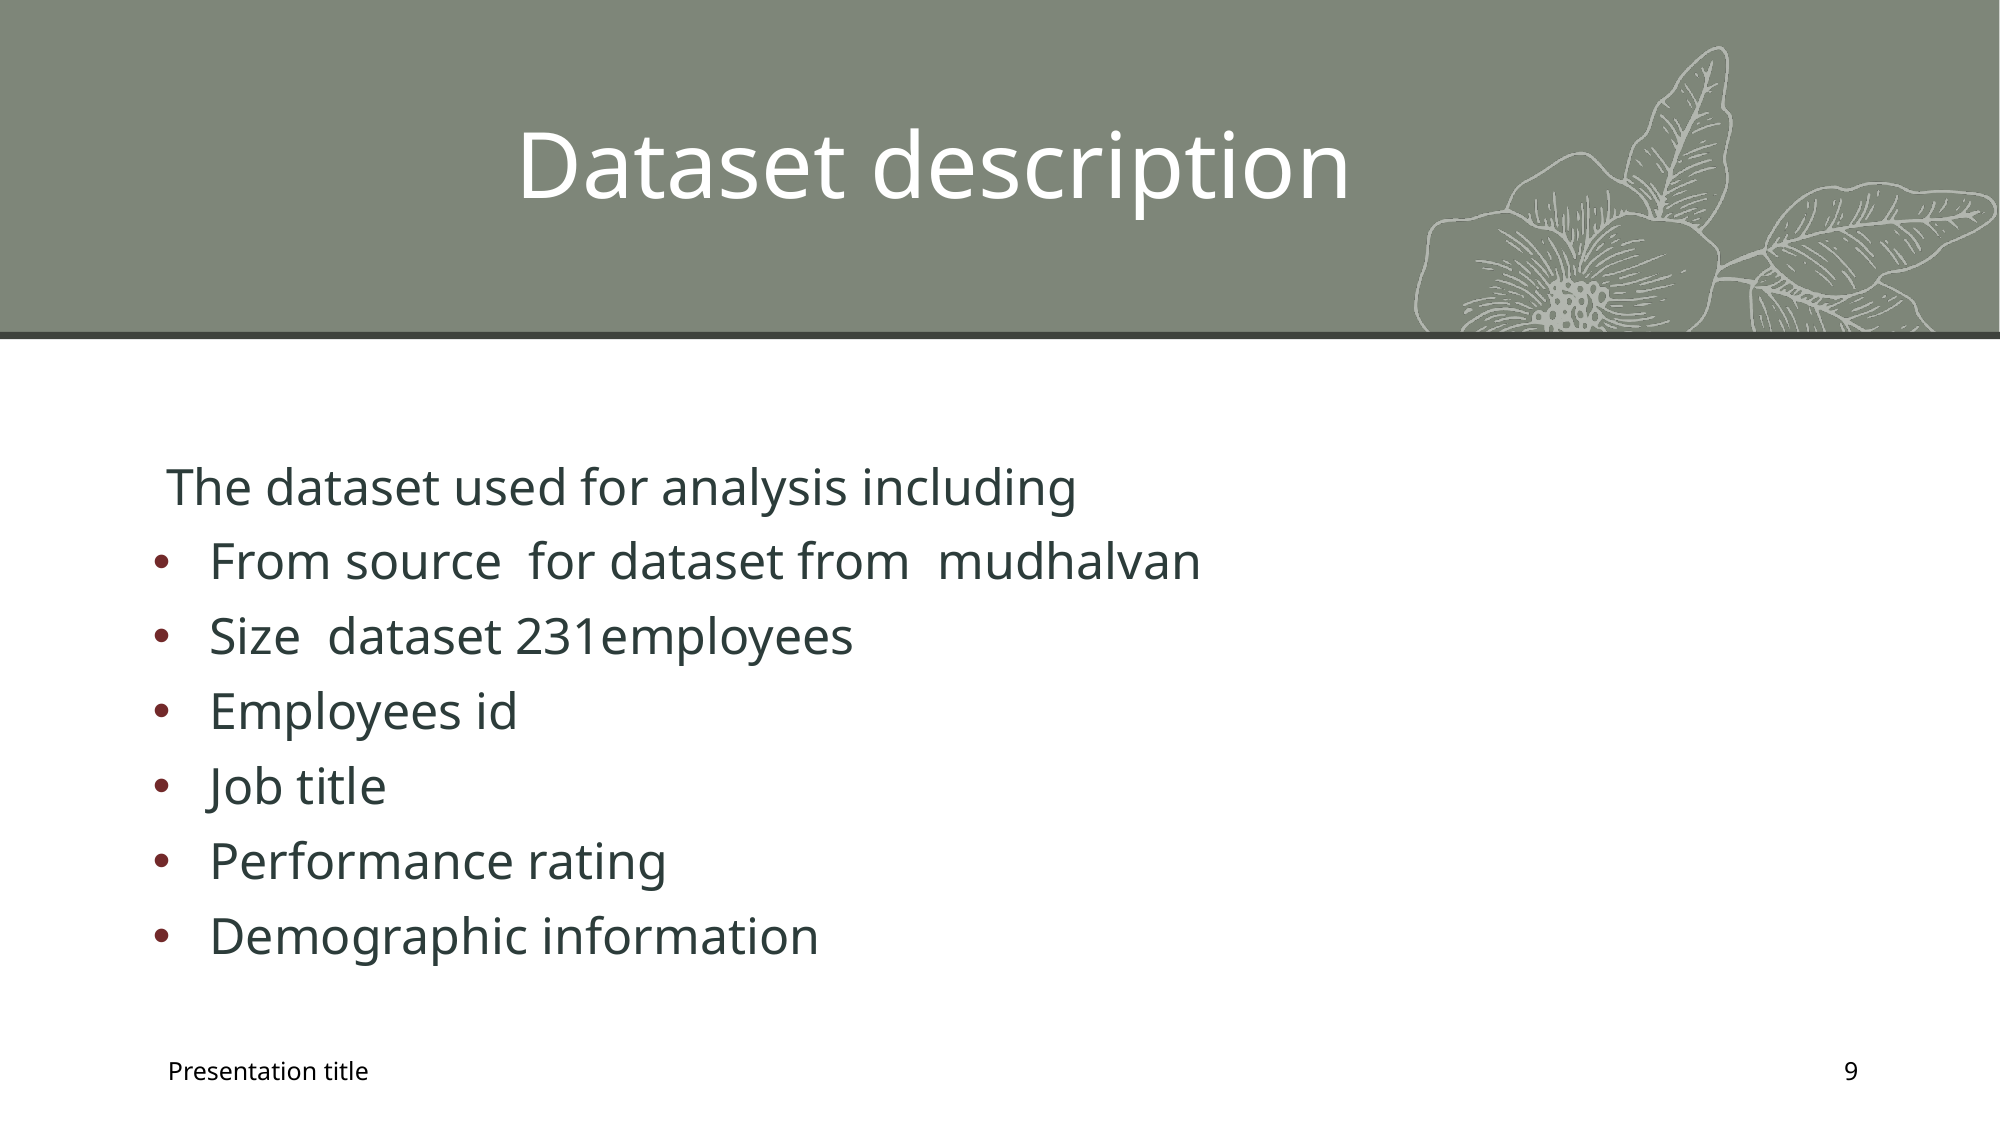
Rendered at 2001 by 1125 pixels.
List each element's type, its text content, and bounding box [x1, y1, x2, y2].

footer Presentation title [153, 1042, 828, 1103]
list The dataset used for analysis including From source for dataset from mudhalvan Size dataset 231employees Employees id Job title Performance rating Demographic information [138, 454, 1863, 1011]
picture [1389, 21, 2001, 336]
slide_number 9 [1744, 1042, 1874, 1103]
title Dataset description [153, 37, 1716, 300]
